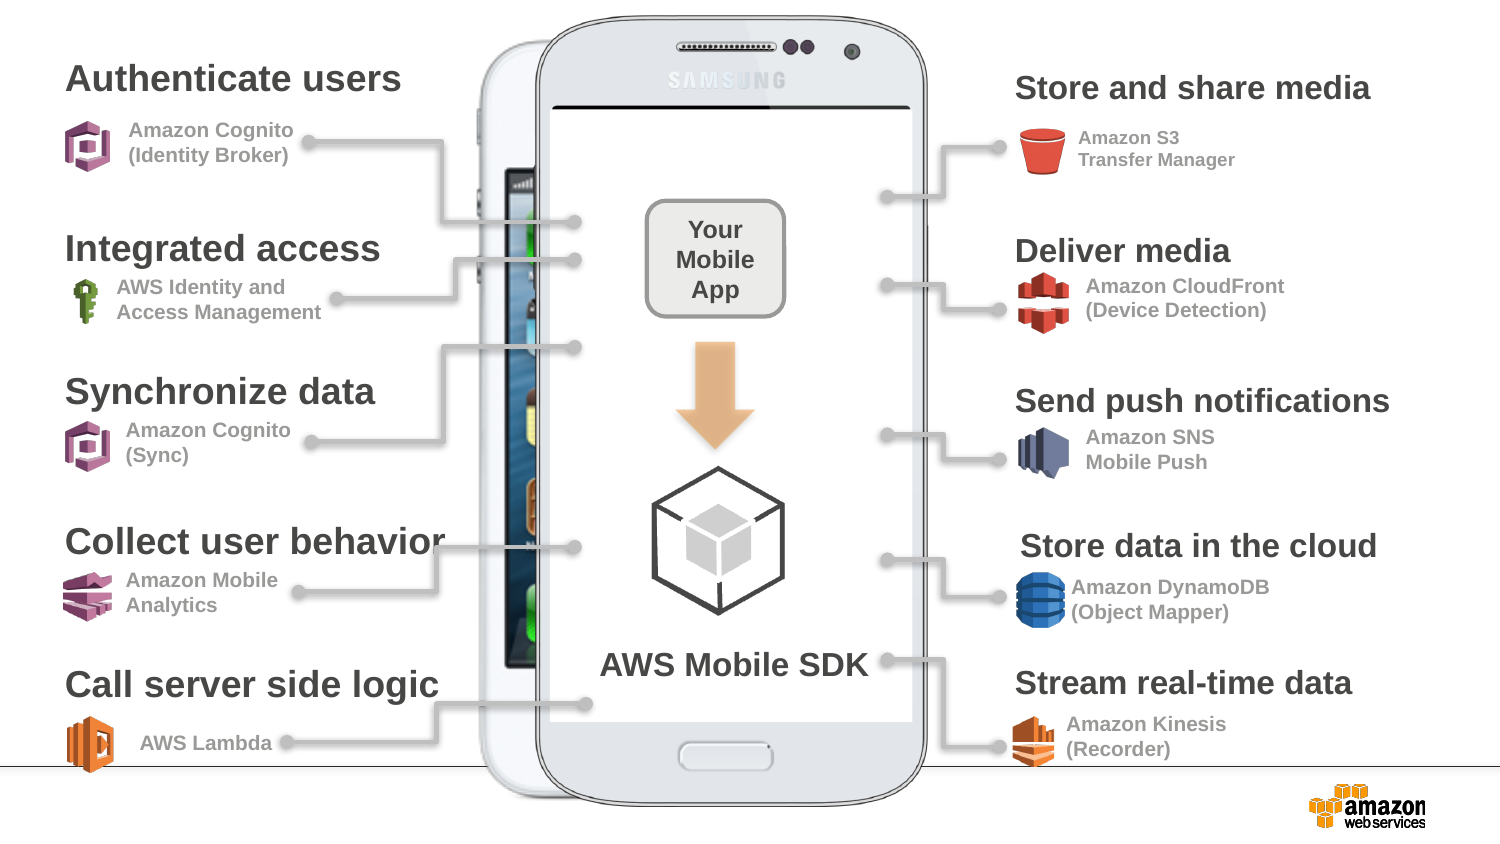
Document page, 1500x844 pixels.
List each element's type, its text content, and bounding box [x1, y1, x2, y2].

picture [62, 421, 113, 473]
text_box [887, 284, 1001, 310]
text_box Amazon DynamoDB (Object Mapper) [1056, 566, 1285, 631]
picture [1012, 715, 1055, 767]
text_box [887, 146, 1001, 198]
text_box Amazon Kinesis (Recorder) [1051, 703, 1242, 769]
picture [1012, 421, 1076, 485]
picture [349, 0, 998, 844]
text_box AWS Lambda [149, 722, 287, 762]
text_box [309, 346, 576, 443]
text_box Stream real-time data [1002, 653, 1488, 709]
text_box Amazon CloudFront (Device Detection) [1070, 264, 1300, 330]
text_box Synchronize data [49, 359, 304, 419]
picture [62, 278, 109, 326]
text_box Collect user behavior [49, 509, 344, 569]
text_box Amazon Mobile Analytics [110, 559, 299, 624]
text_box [887, 659, 1001, 748]
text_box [288, 703, 587, 743]
text_box Amazon S3 Transfer Manager [1063, 118, 1250, 178]
picture [1012, 271, 1076, 335]
text_box Store data in the cloud [1005, 516, 1418, 571]
picture [1012, 121, 1073, 182]
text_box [338, 259, 576, 300]
picture [34, 716, 146, 773]
text_box Amazon Cognito (Sync) [110, 409, 312, 474]
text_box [296, 546, 576, 593]
picture [62, 571, 112, 623]
text_box Store and share media [1002, 59, 1413, 114]
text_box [887, 434, 1001, 460]
text_box Deliver media [1002, 221, 1413, 277]
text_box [309, 141, 576, 223]
text_box Call server side logic [49, 652, 344, 713]
text_box Amazon Cognito (Identity Broker) [113, 109, 309, 174]
text_box Integrated access [49, 216, 344, 276]
picture [62, 121, 113, 173]
text_box Authenticate users [49, 46, 344, 107]
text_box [887, 559, 1001, 598]
text_box Send push notifications [1002, 371, 1413, 427]
text_box Amazon SNS Mobile Push [1070, 416, 1236, 481]
text_box AWS Identity and Access Management [101, 266, 337, 331]
picture [1012, 571, 1069, 629]
